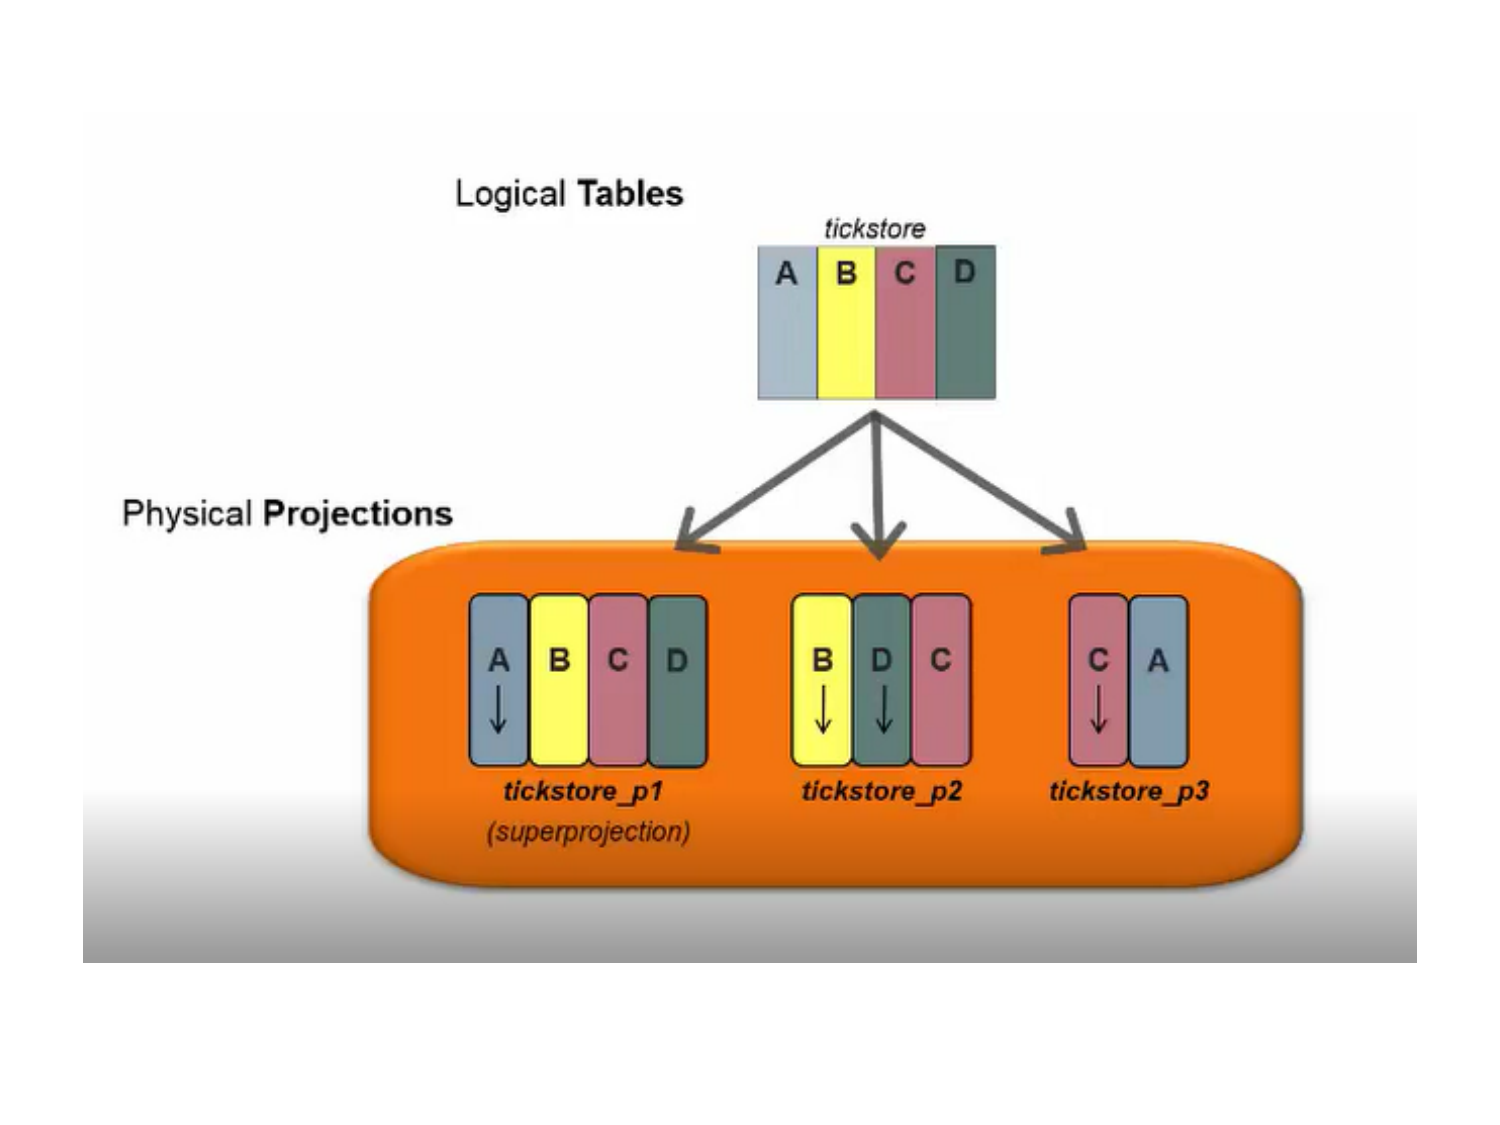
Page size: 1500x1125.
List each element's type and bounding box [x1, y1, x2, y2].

list [83, 112, 1417, 963]
